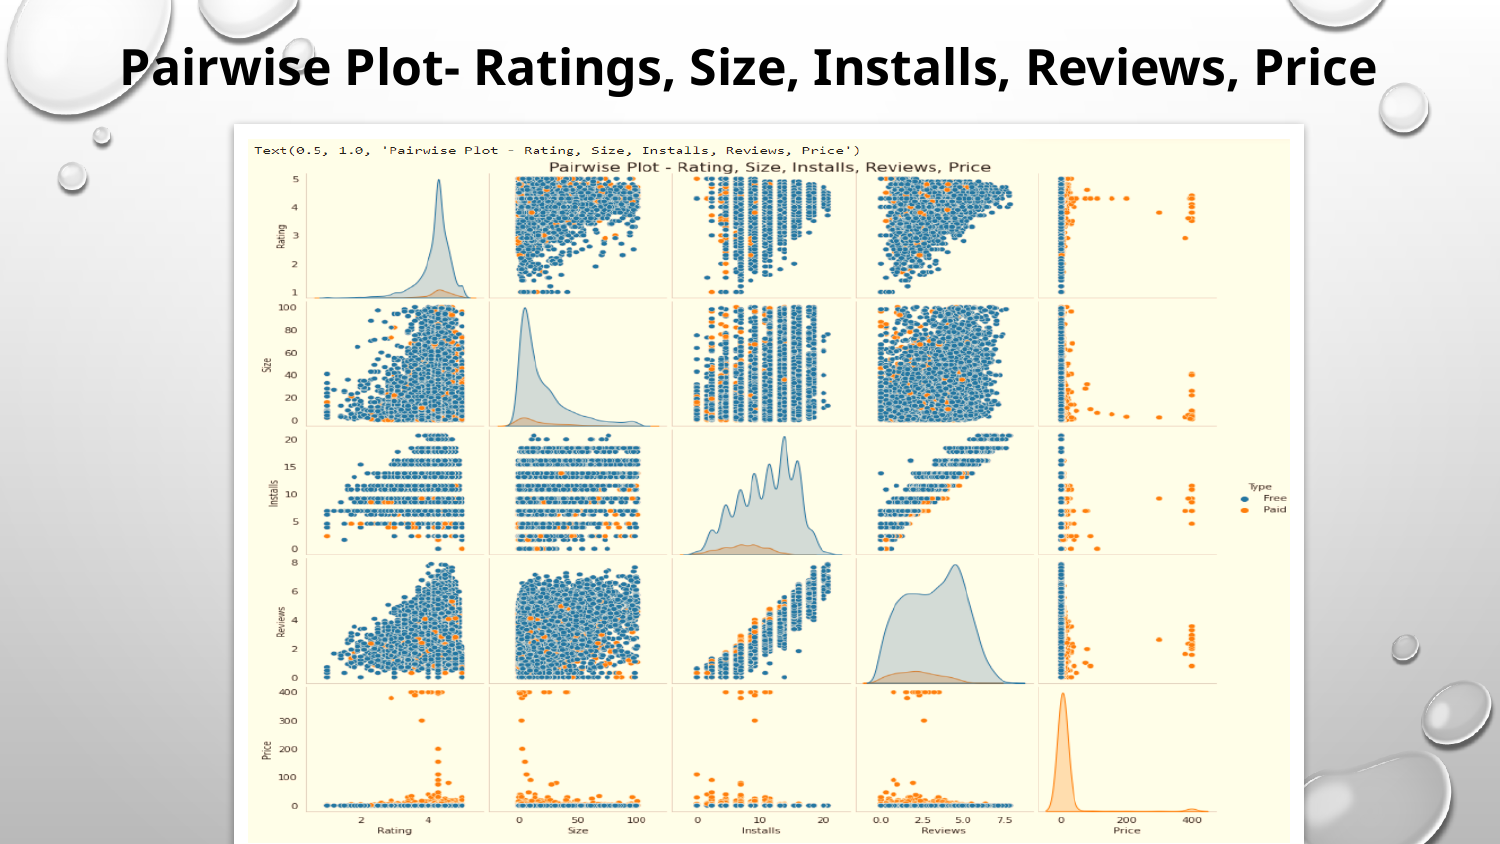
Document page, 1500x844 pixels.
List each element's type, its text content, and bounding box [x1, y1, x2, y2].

text_box Pairwise Plot- Ratings, Size, Installs, Reviews, Price [104, 20, 1500, 122]
picture [0, 0, 1500, 844]
picture [248, 138, 1291, 844]
